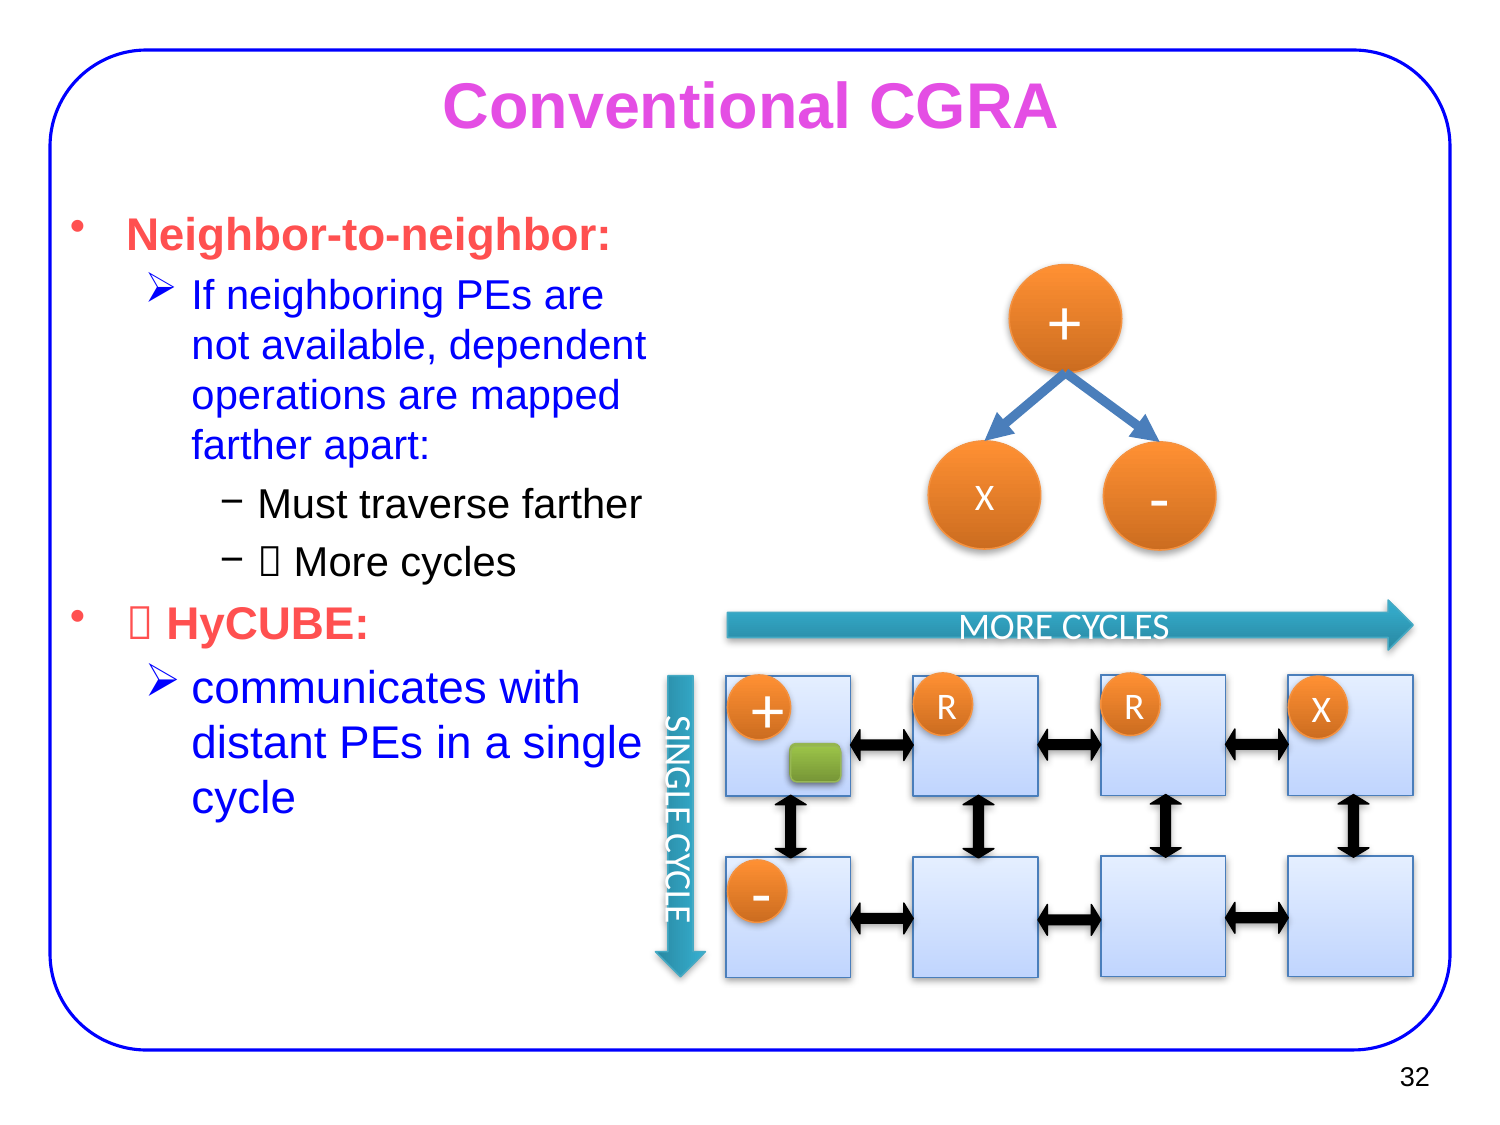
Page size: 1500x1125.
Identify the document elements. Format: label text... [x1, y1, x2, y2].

slide_number 32 [1351, 1047, 1444, 1104]
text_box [725, 675, 1039, 978]
text_box X [928, 441, 1041, 550]
text_box + [1009, 264, 1122, 371]
text_box SINGLE CYCLE [655, 675, 706, 977]
text_box [1044, 729, 1095, 761]
text_box MORE CYCLES [727, 600, 1414, 651]
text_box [1065, 372, 1160, 443]
title Conventional CGRA [113, 66, 1389, 140]
text_box - [1103, 442, 1216, 551]
list Neighbor-to-neighbor: If neighboring PEs are not available, dependent operations are mapped farther apart: Must traverse farther  More cycles  HyCUBE: communicates with distant PEs in a single cycle [53, 196, 672, 959]
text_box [1100, 674, 1414, 977]
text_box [984, 372, 1064, 442]
text_box [1044, 904, 1095, 936]
